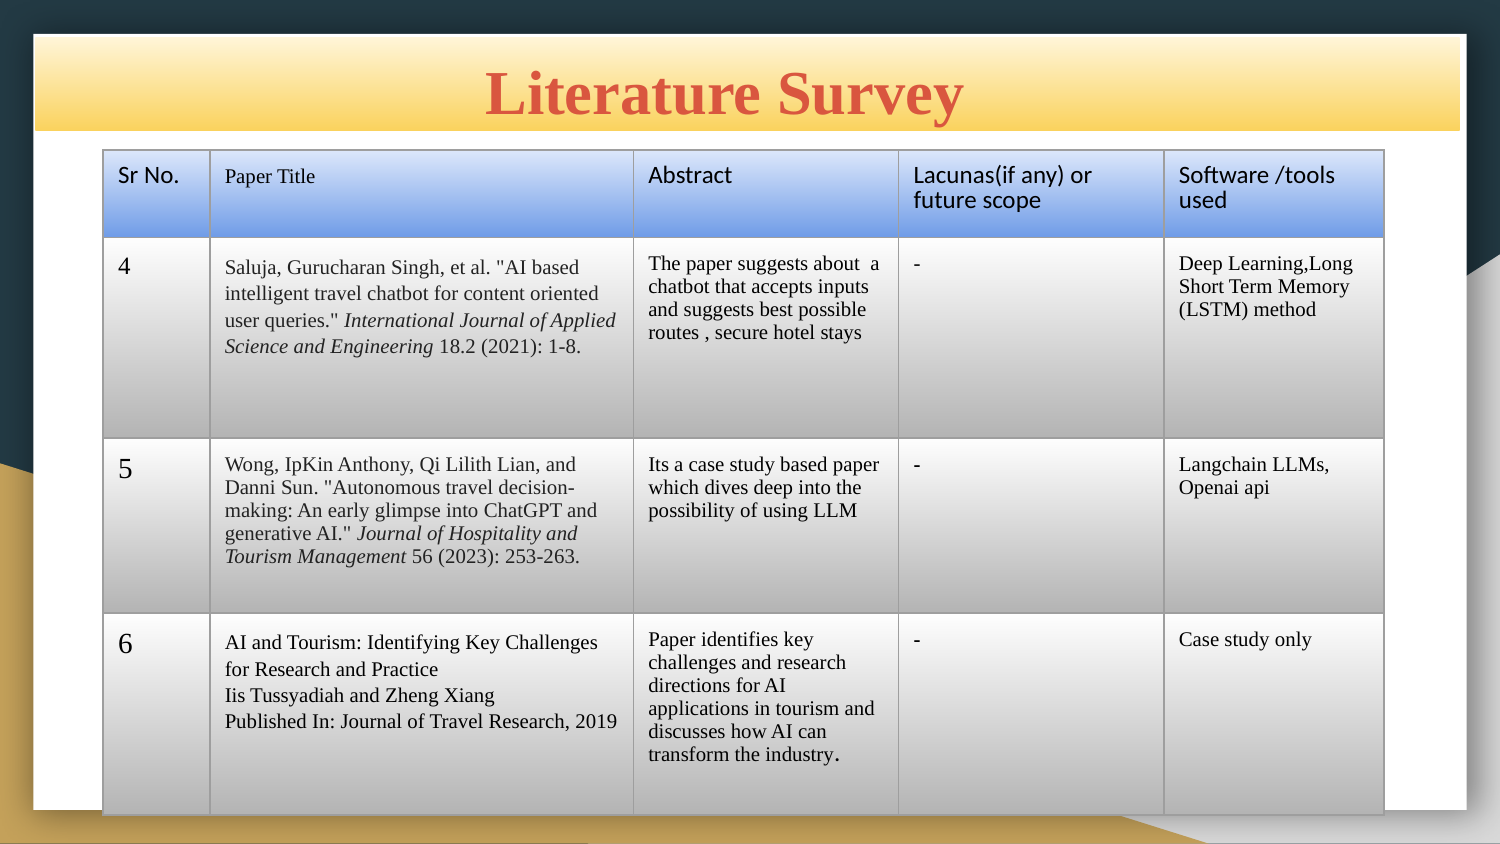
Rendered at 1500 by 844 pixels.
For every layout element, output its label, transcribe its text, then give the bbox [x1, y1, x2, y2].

title Literature Survey [35, 37, 1460, 131]
table_cell Its a case study based paper which dives deep into the possibility of using LLM [634, 439, 898, 612]
table_cell - [899, 238, 1163, 437]
table_cell Langchain LLMs, Openai api [1165, 439, 1383, 612]
table_cell Case study only [1165, 614, 1383, 814]
table_header Sr No. [104, 151, 209, 237]
table_cell Deep Learning,Long Short Term Memory (LSTM) method [1165, 238, 1383, 437]
table_cell 5 [104, 439, 209, 612]
table_header Software /tools used [1165, 151, 1383, 237]
table_cell Paper identifies key challenges and research directions for AI applications in tourism and discusses how AI can transform the industry. [634, 614, 898, 814]
table_cell - [899, 614, 1163, 814]
table_cell Wong, IpKin Anthony, Qi Lilith Lian, and Danni Sun. "Autonomous travel decision-making: An early glimpse into ChatGPT and generative AI." Journal of Hospitality and Tourism Management 56 (2023): 253-263. [211, 439, 633, 612]
table_header Lacunas(if any) or future scope [899, 151, 1163, 237]
table_cell 4 [104, 238, 209, 437]
table_cell AI and Tourism: Identifying Key Challenges for Research and Practice Iis Tussyadiah and Zheng Xiang Published In: Journal of Travel Research, 2019 [211, 614, 633, 814]
table_cell 6 [104, 614, 209, 814]
table_header Abstract [634, 151, 898, 237]
table_cell The paper suggests about a chatbot that accepts inputs and suggests best possible routes , secure hotel stays [634, 238, 898, 437]
table_cell - [899, 439, 1163, 612]
table_cell Saluja, Gurucharan Singh, et al. "AI based intelligent travel chatbot for content oriented user queries." International Journal of Applied Science and Engineering 18.2 (2021): 1-8. [211, 238, 633, 437]
table_header Paper Title [211, 151, 633, 237]
